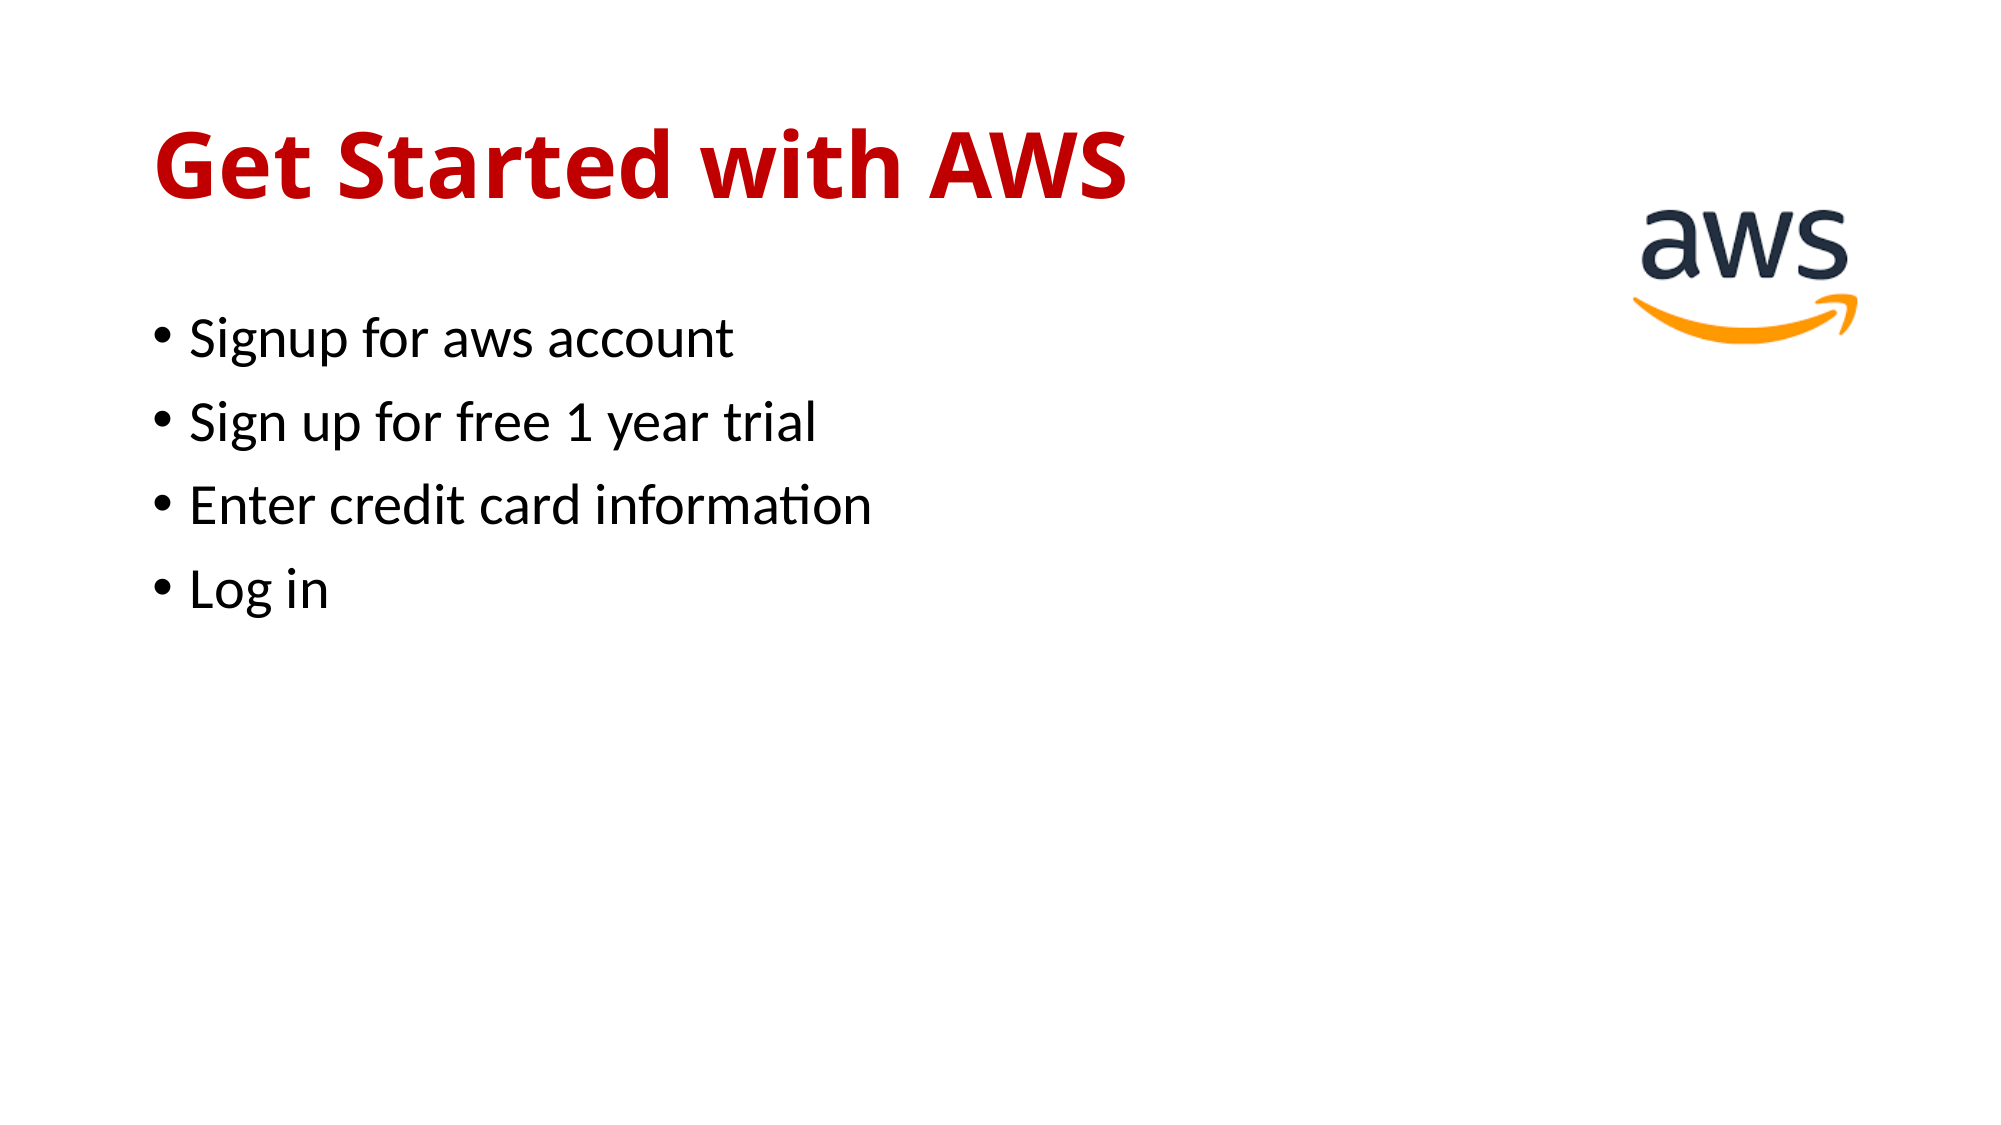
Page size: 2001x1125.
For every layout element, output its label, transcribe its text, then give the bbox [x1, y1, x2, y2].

list Signup for aws account Sign up for free 1 year trial Enter credit card information Log in [137, 299, 1863, 1014]
picture [1523, 160, 1968, 394]
title Get Started with AWS [137, 59, 1863, 278]
